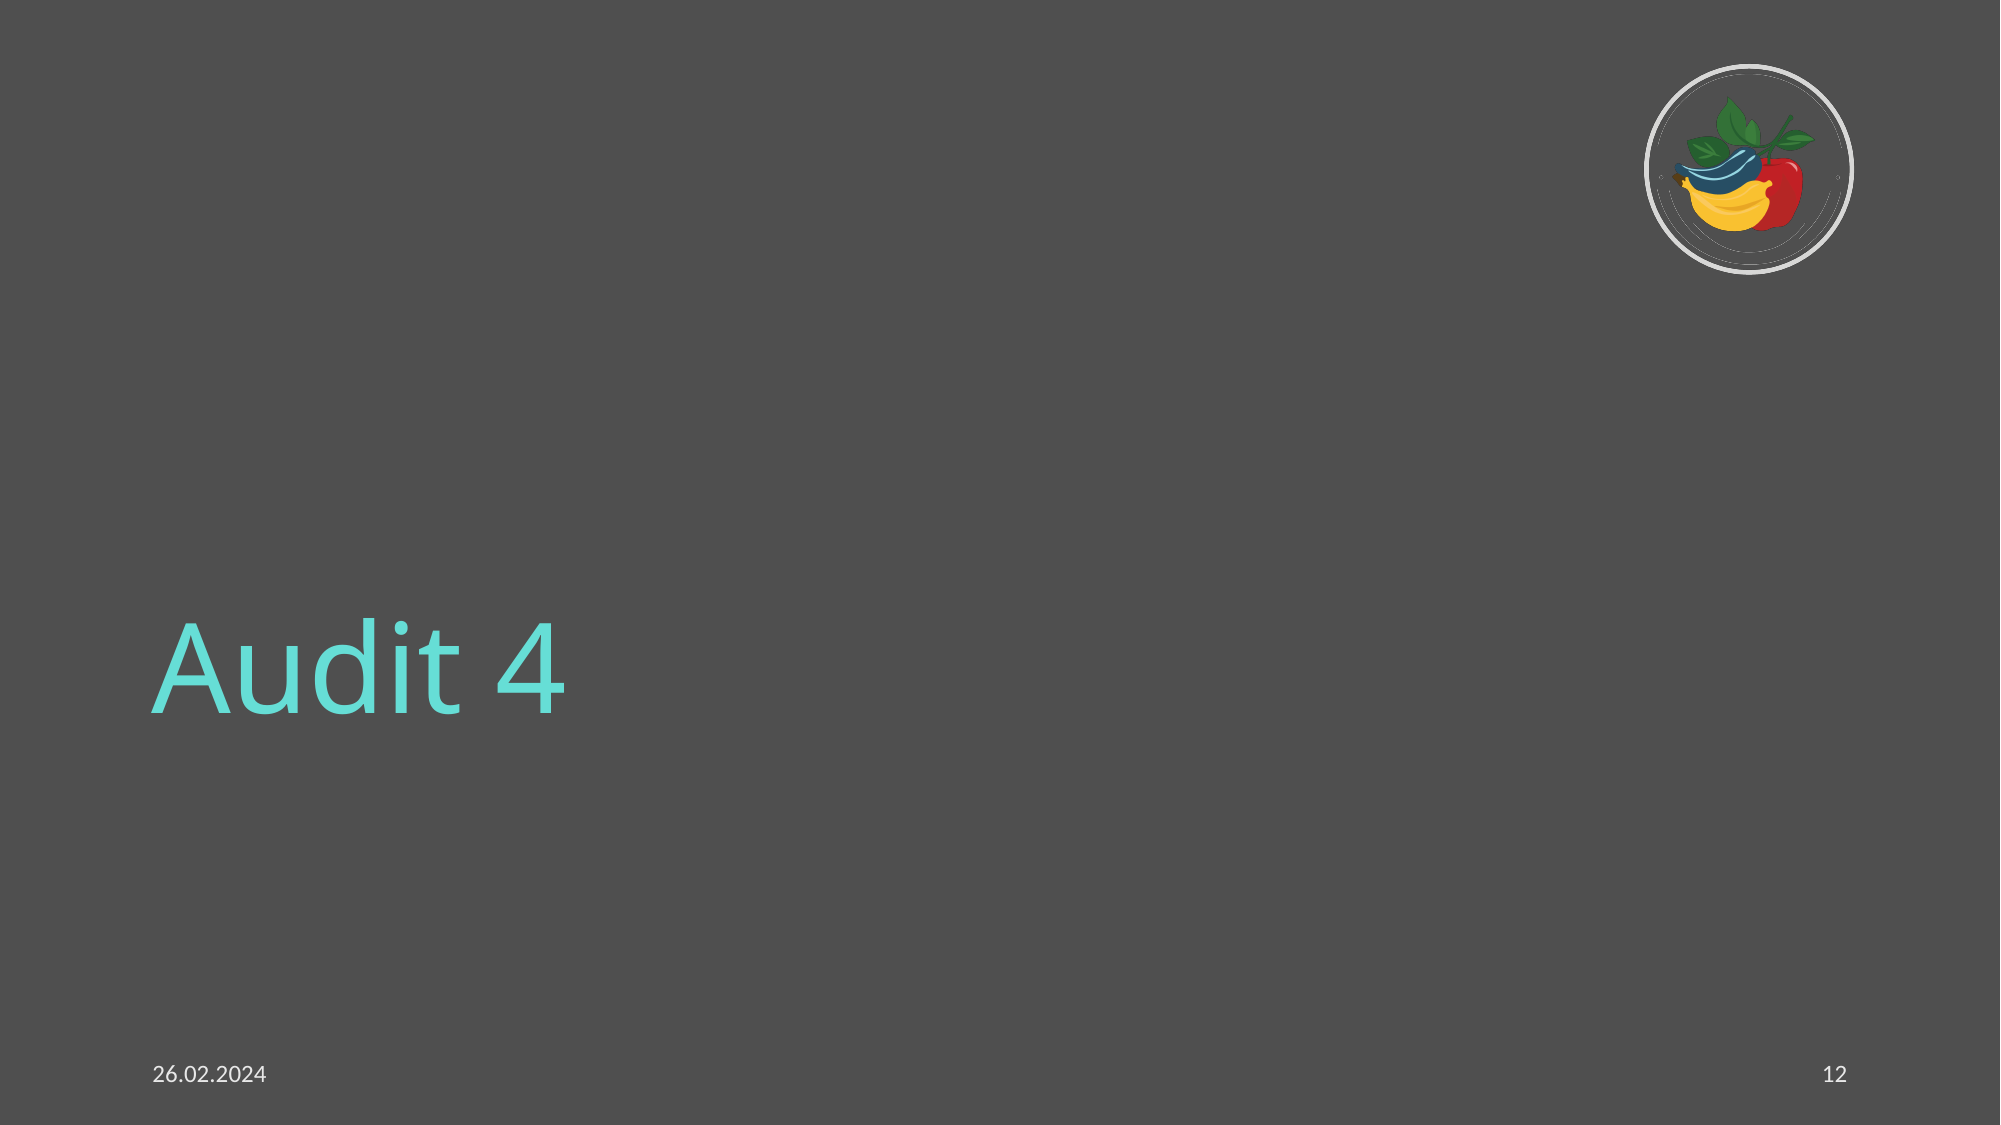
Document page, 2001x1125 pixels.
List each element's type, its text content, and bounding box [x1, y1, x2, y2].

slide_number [137, 1042, 588, 1103]
slide_number 12 [1412, 1042, 1863, 1103]
picture [1589, 9, 1908, 329]
title Audit 4 [136, 280, 1862, 749]
